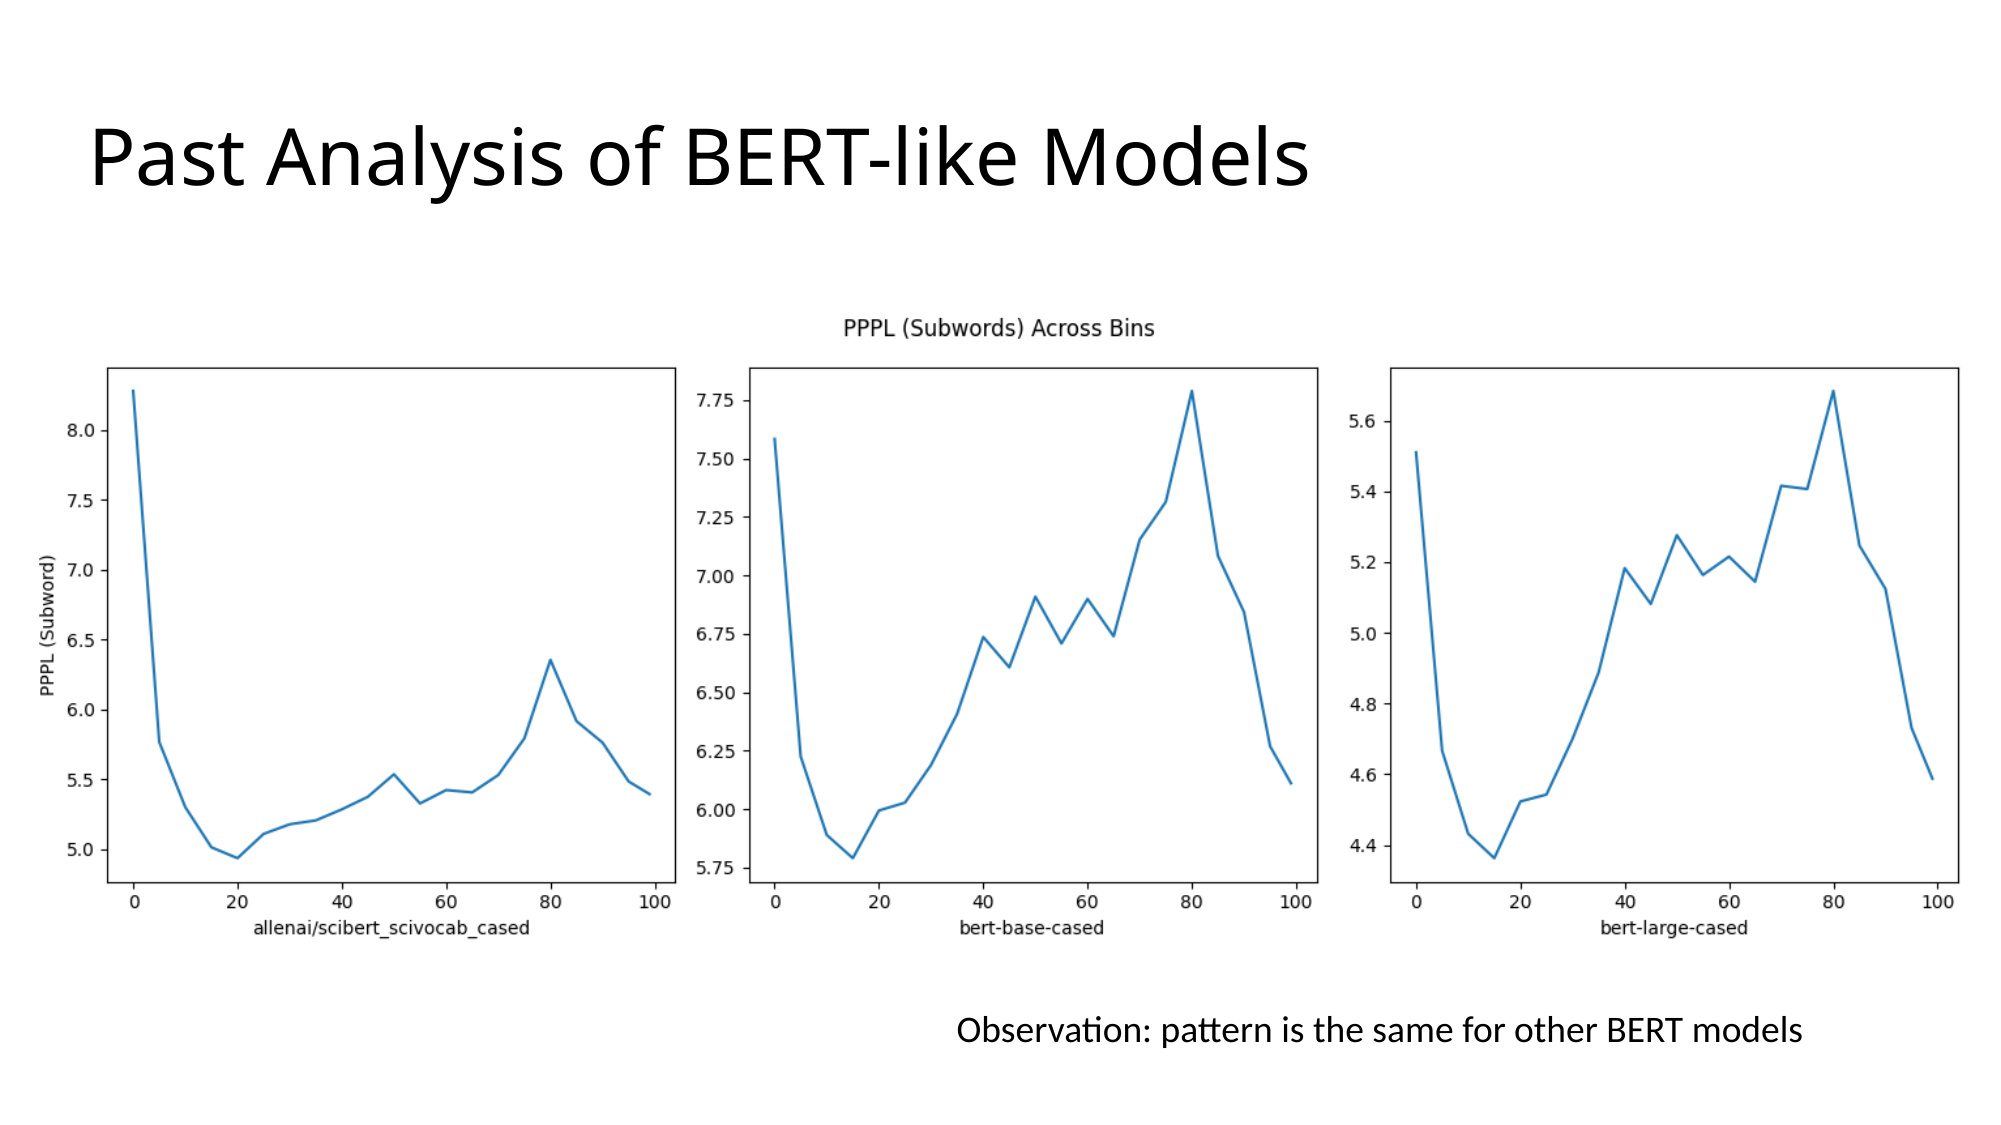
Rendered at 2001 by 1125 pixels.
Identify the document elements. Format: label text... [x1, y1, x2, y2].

text_box Observation: pattern is the same for other BERT models [941, 997, 1844, 1058]
title Past Analysis of BERT-like Models [68, 97, 1932, 223]
picture [21, 305, 1979, 959]
